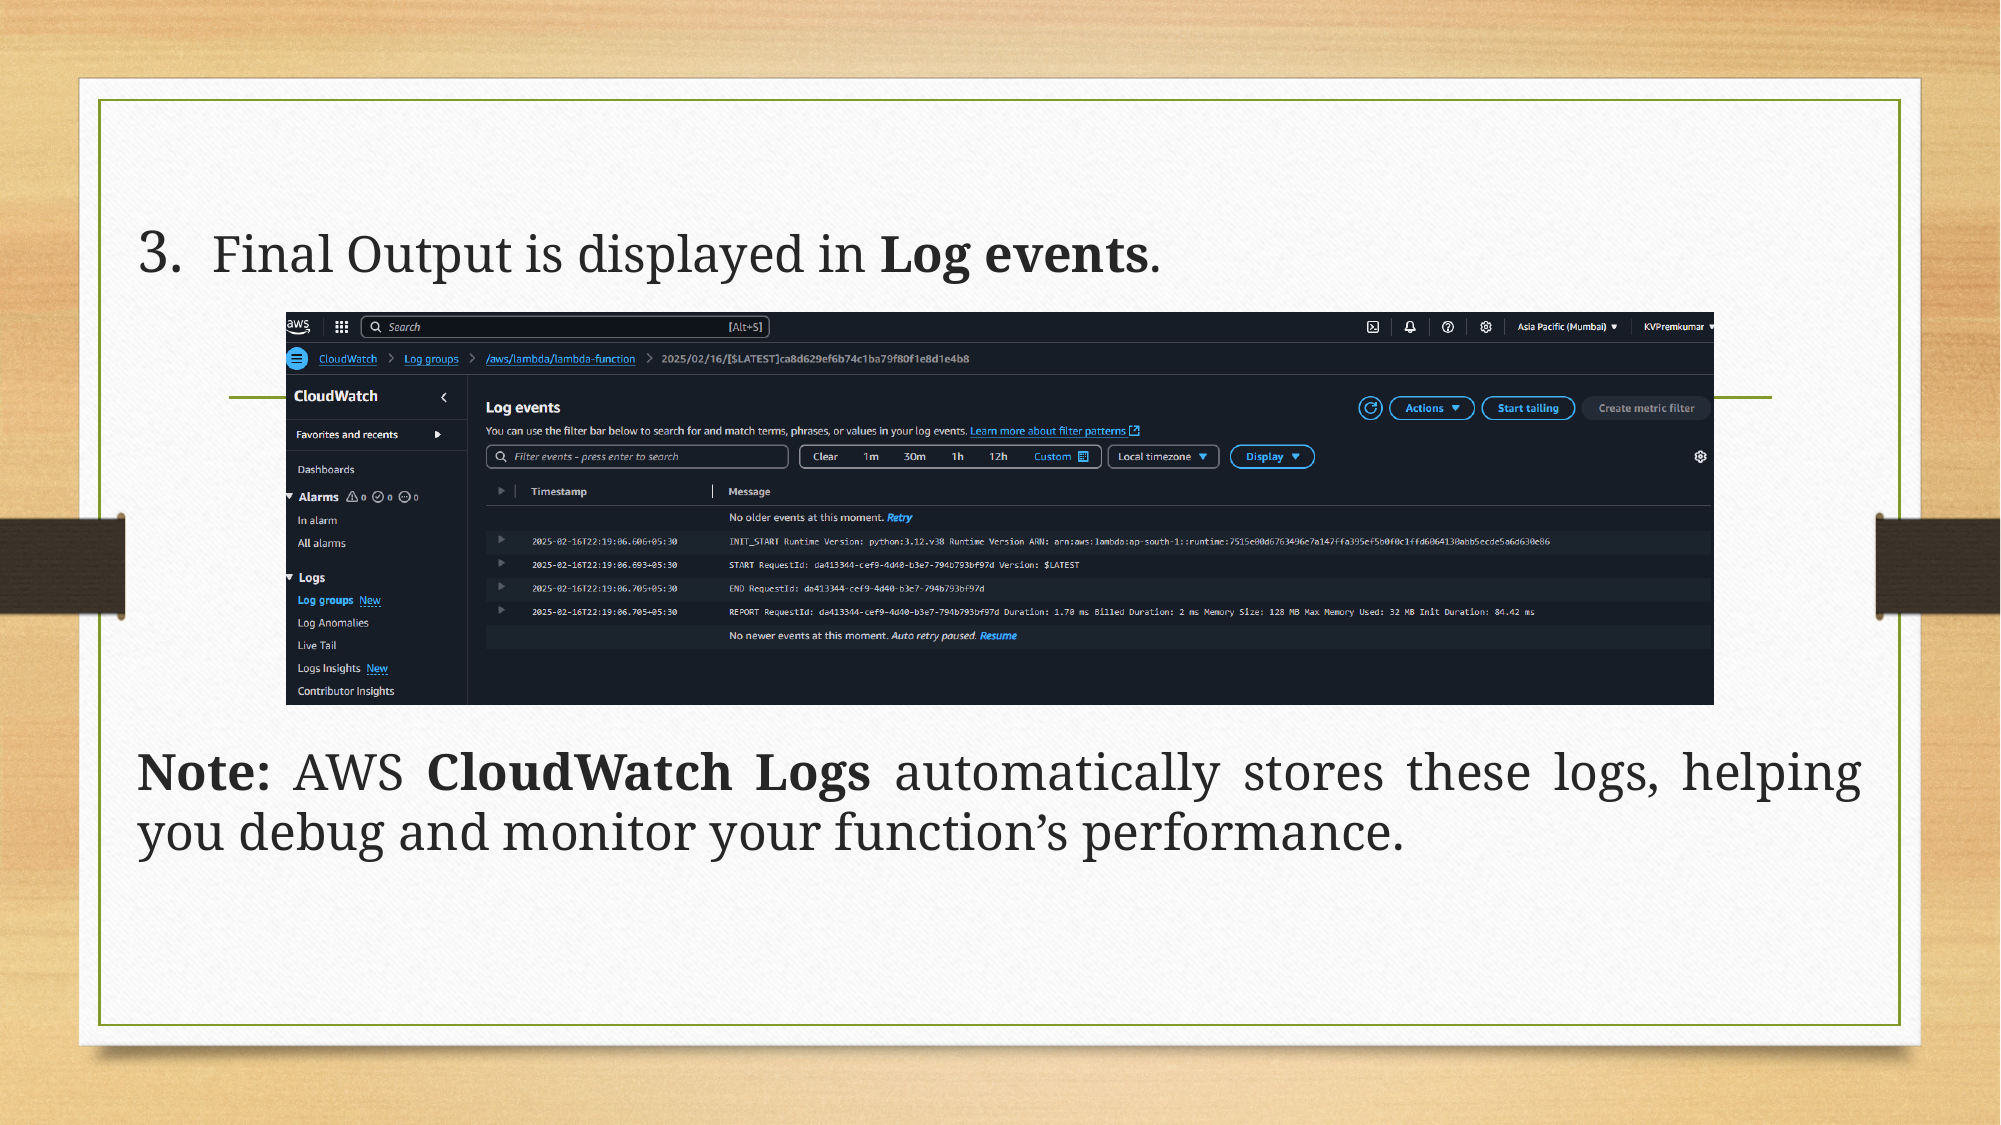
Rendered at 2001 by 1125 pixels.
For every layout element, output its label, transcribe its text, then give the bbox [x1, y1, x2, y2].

list Final Output is displayed in Log events. Note: AWS CloudWatch Logs automatically stores these logs, helping you debug and monitor your function’s performance. [122, 215, 1878, 1084]
picture [0, 0, 2001, 1125]
